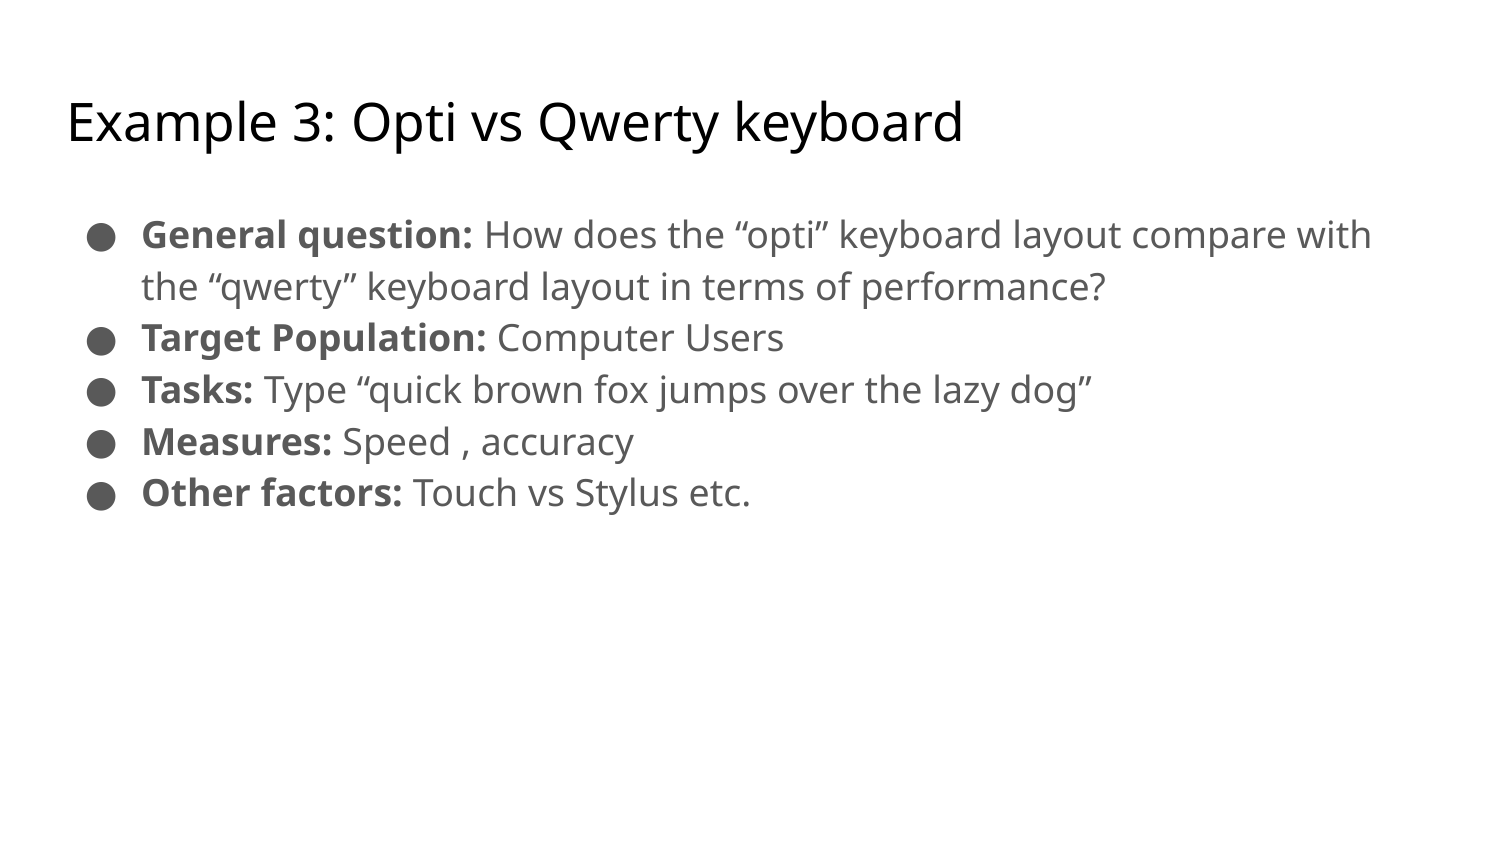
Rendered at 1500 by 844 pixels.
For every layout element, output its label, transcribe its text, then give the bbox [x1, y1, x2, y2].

list General question: How does the “opti” keyboard layout compare with the “qwerty” keyboard layout in terms of performance? Target Population: Computer Users Tasks: Type “quick brown fox jumps over the lazy dog” Measures: Speed , accuracy Other factors: Touch vs Stylus etc. [51, 189, 1449, 750]
title Example 3: Opti vs Qwerty keyboard [51, 72, 1449, 167]
